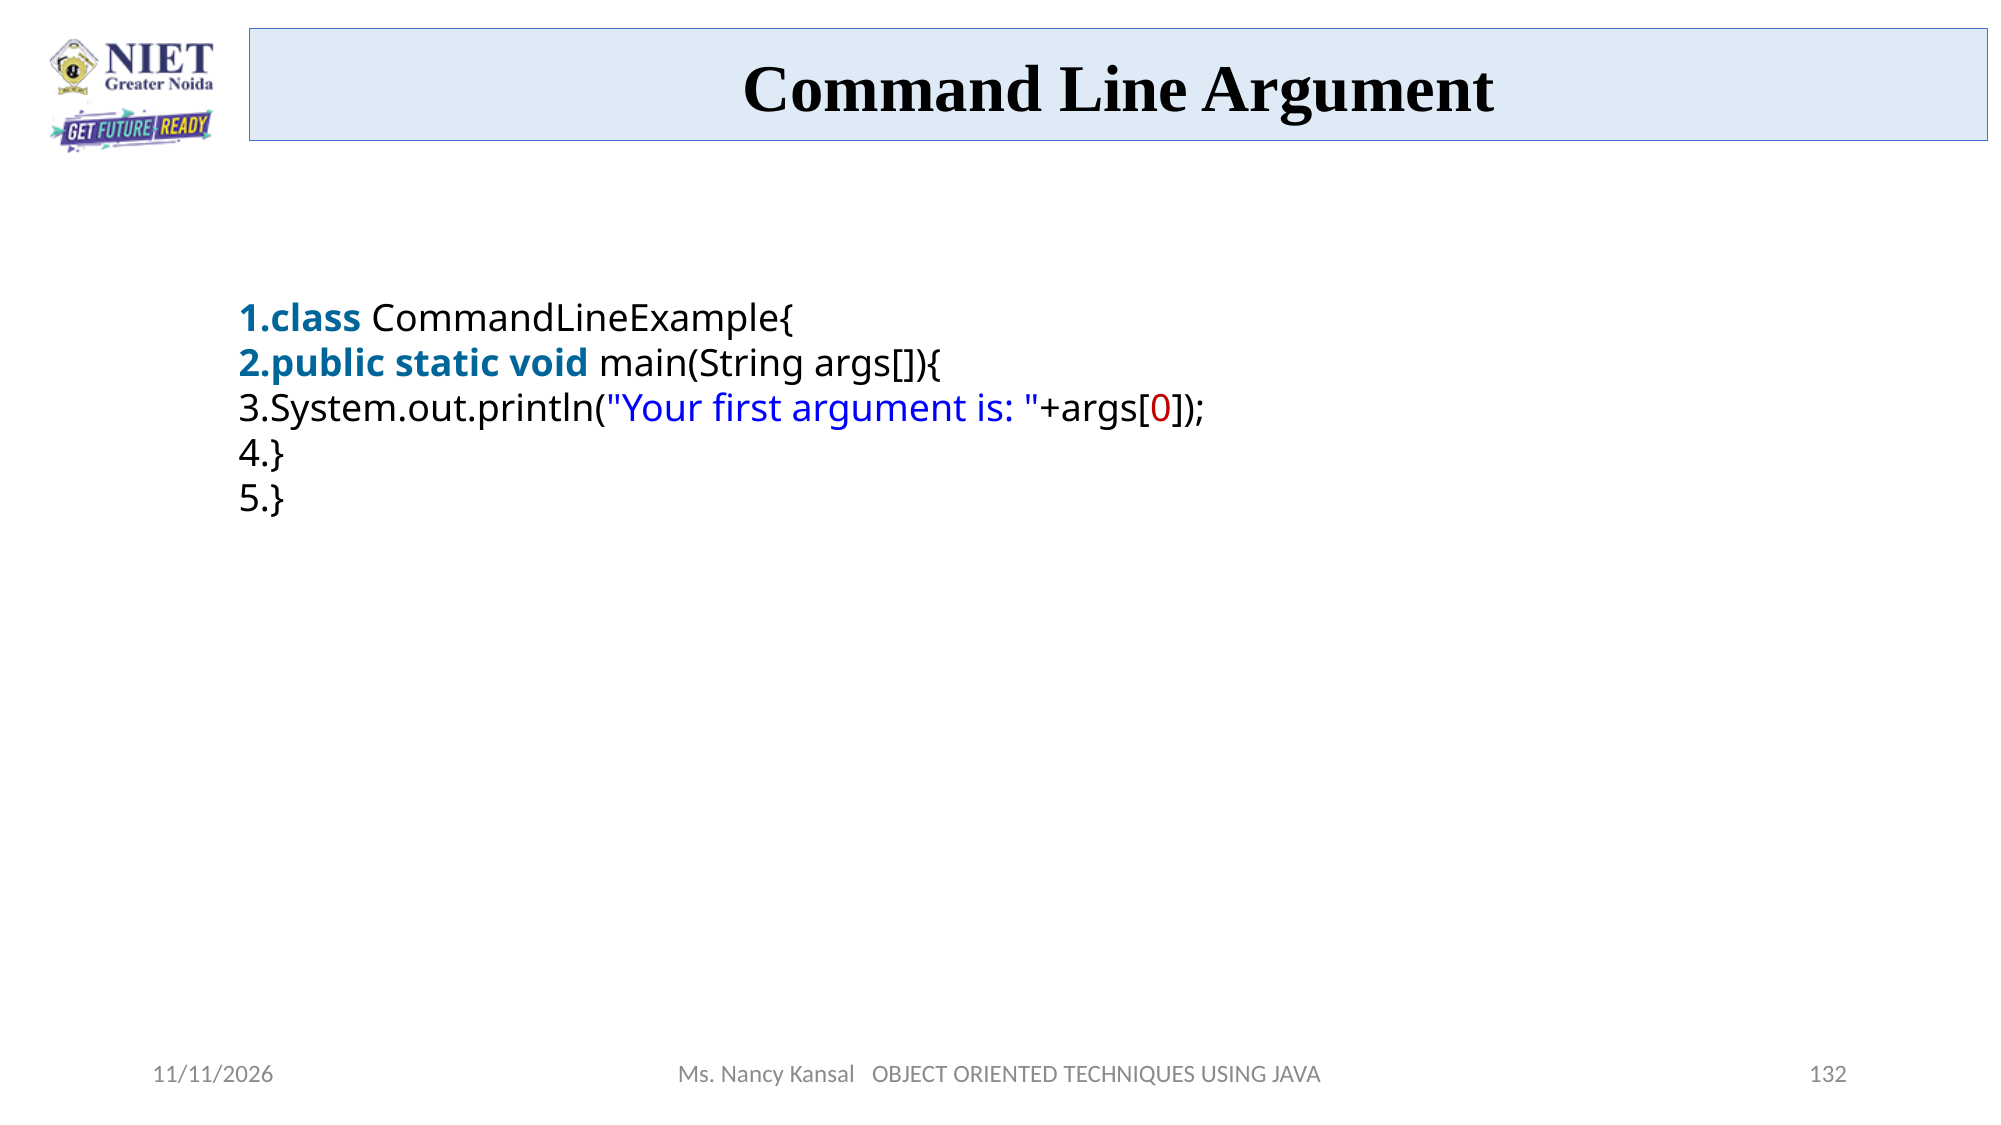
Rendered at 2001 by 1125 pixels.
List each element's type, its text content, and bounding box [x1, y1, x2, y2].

text_box class CommandLineExample{ public static void main(String args[]){ System.out.println("Your first argument is: "+args[0]); } } [223, 286, 1408, 526]
slide_number 132 [1412, 1042, 1863, 1103]
footer Ms. Nancy Kansal OBJECT ORIENTED TECHNIQUES USING JAVA [662, 1042, 1338, 1103]
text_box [12, 28, 1988, 163]
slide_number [137, 1042, 588, 1103]
